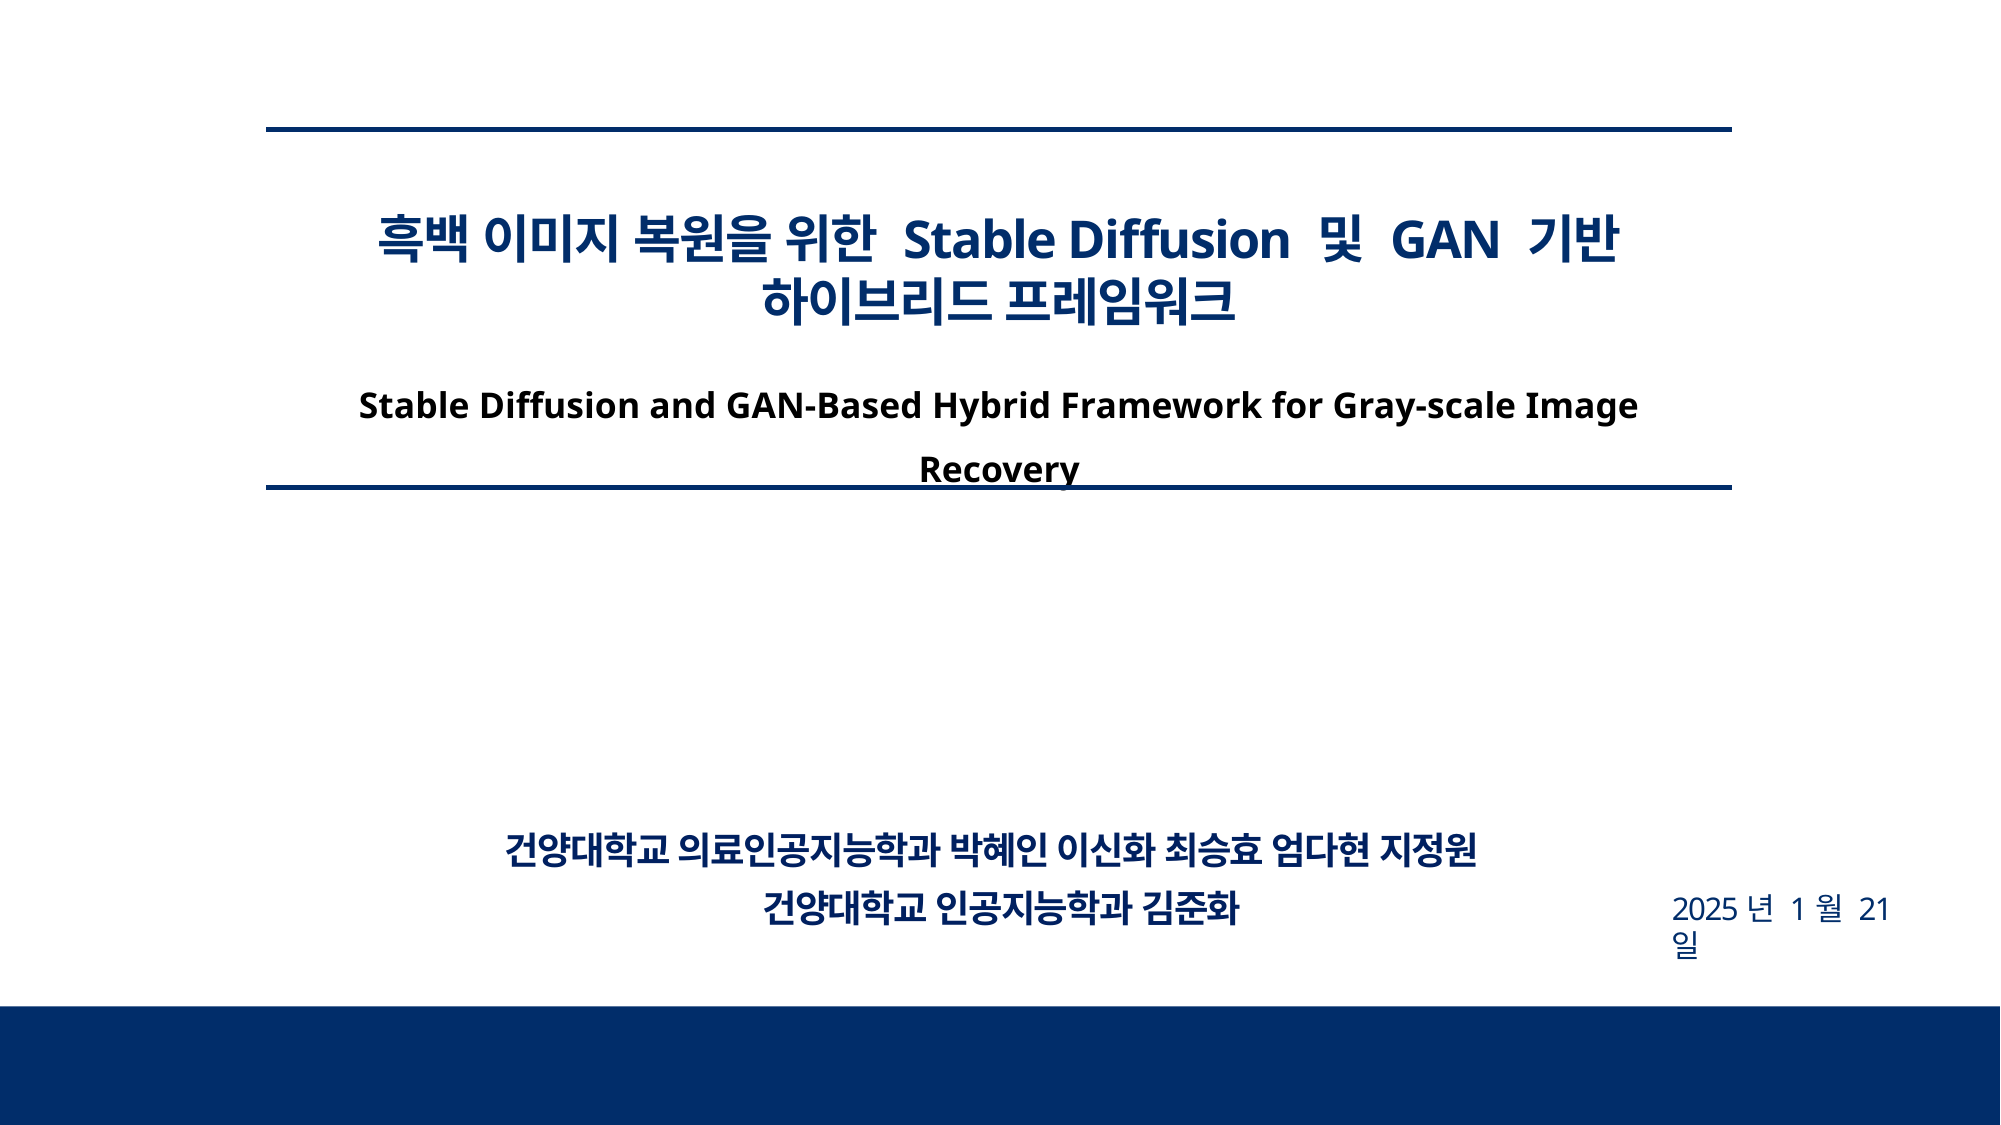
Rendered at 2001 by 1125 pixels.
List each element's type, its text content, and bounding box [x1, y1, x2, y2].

text_box 흑백 이미지 복원을 위한 Stable Diffusion 및 GAN 기반 하이브리드 프레임워크 Stable Diffusion and GAN-Based Hybrid Framework for Gray-scale Image Recovery [266, 199, 1733, 487]
text_box 2025년 1월 21일 [1657, 881, 1938, 971]
text_box 건양대학교 의료인공지능학과 박혜인 이신화 최승효 엄다현 지정원 건양대학교 인공지능학과 김준화 [434, 780, 1550, 938]
text_box 흑백 이미지 복원을 위한 Stable Diffusion 및 GAN 기반 하이브리드 프레임워크 Stable Diffusion and GAN-Based Hybrid Framework for Gray-scale Image Recovery [266, 489, 1733, 497]
